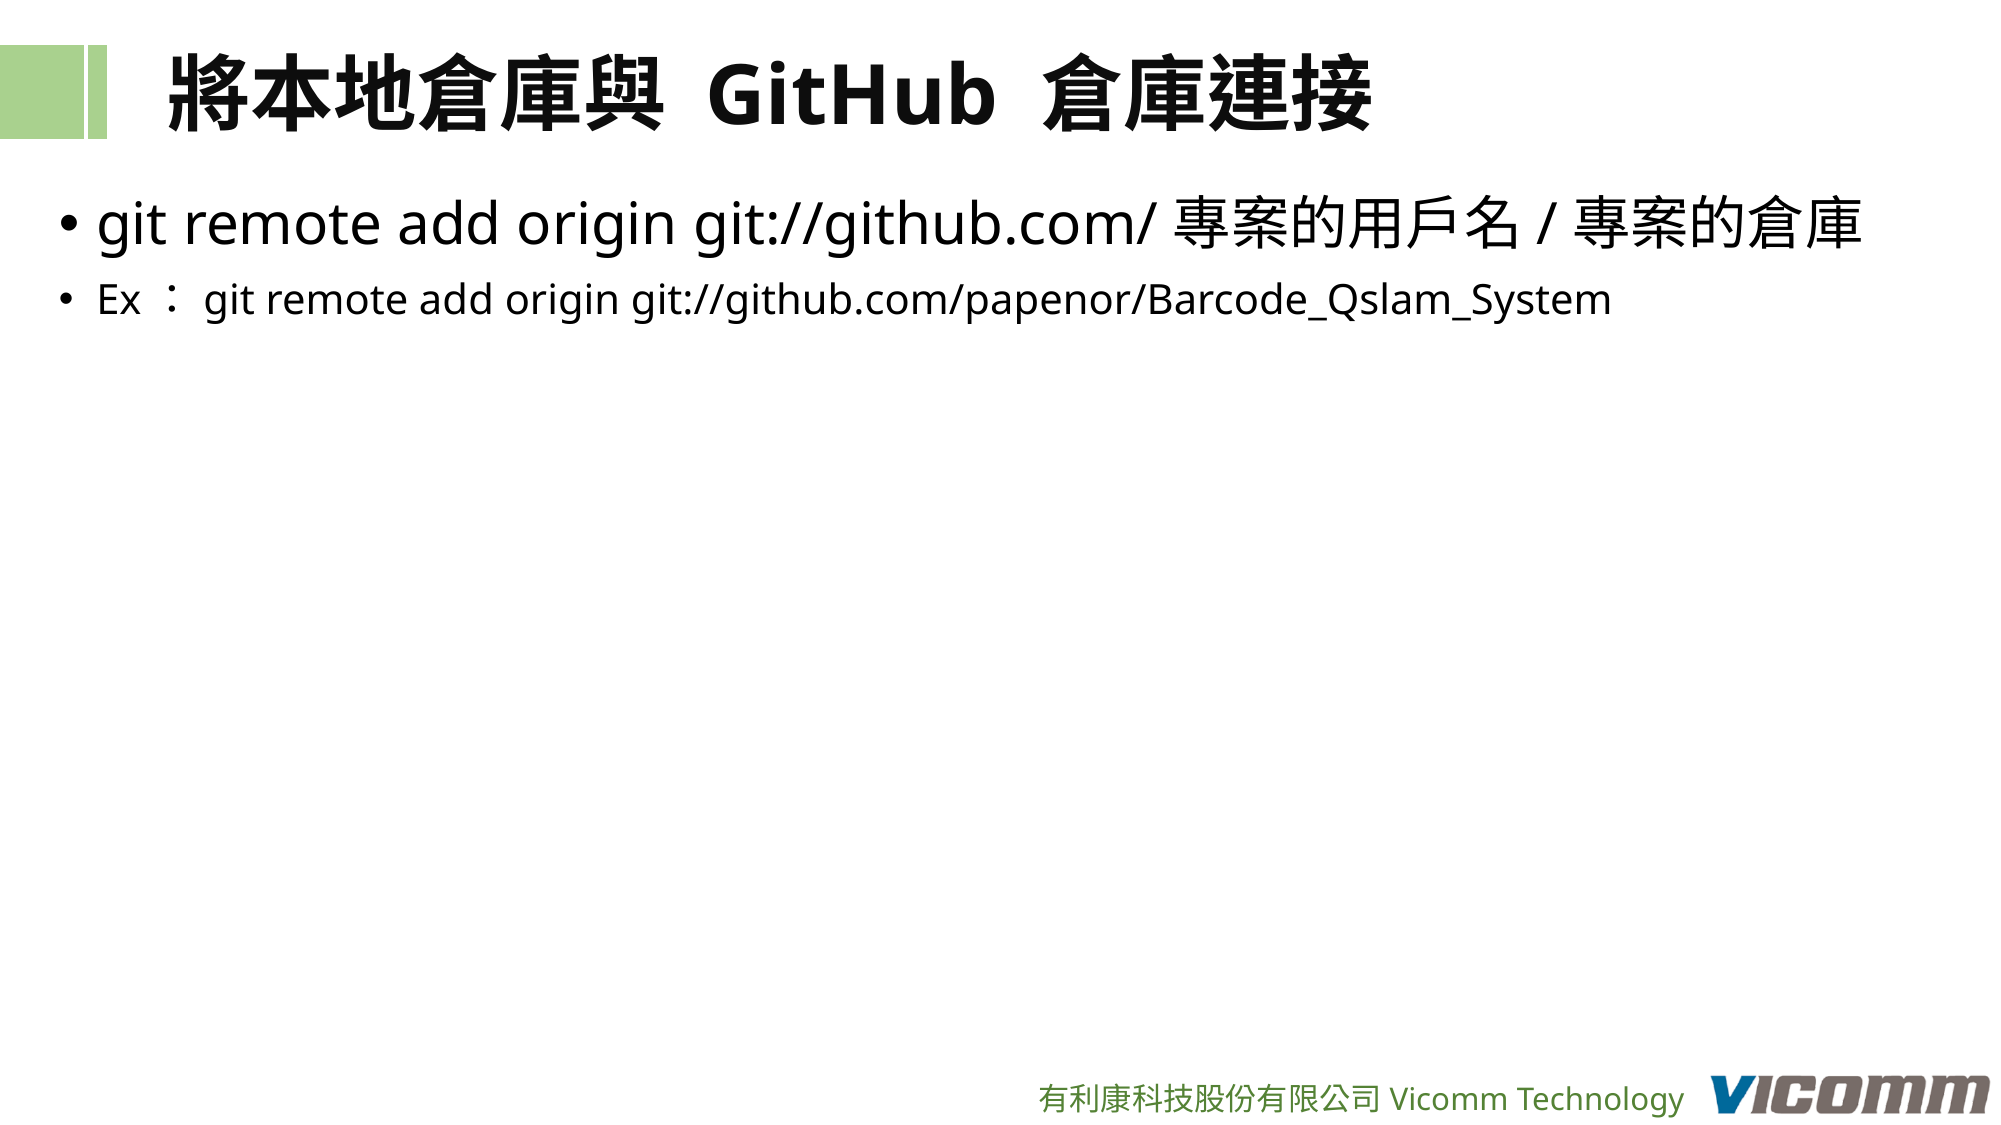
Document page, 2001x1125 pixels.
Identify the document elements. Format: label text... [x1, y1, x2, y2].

list git remote add origin git://github.com/專案的用戶名/專案的倉庫 Ex：git remote add origin git://github.com/papenor/Barcode_Qslam_System [43, 186, 1988, 1049]
list 將本地倉庫與 GitHub 倉庫連接 [152, 34, 1847, 161]
picture [1701, 1061, 2000, 1125]
